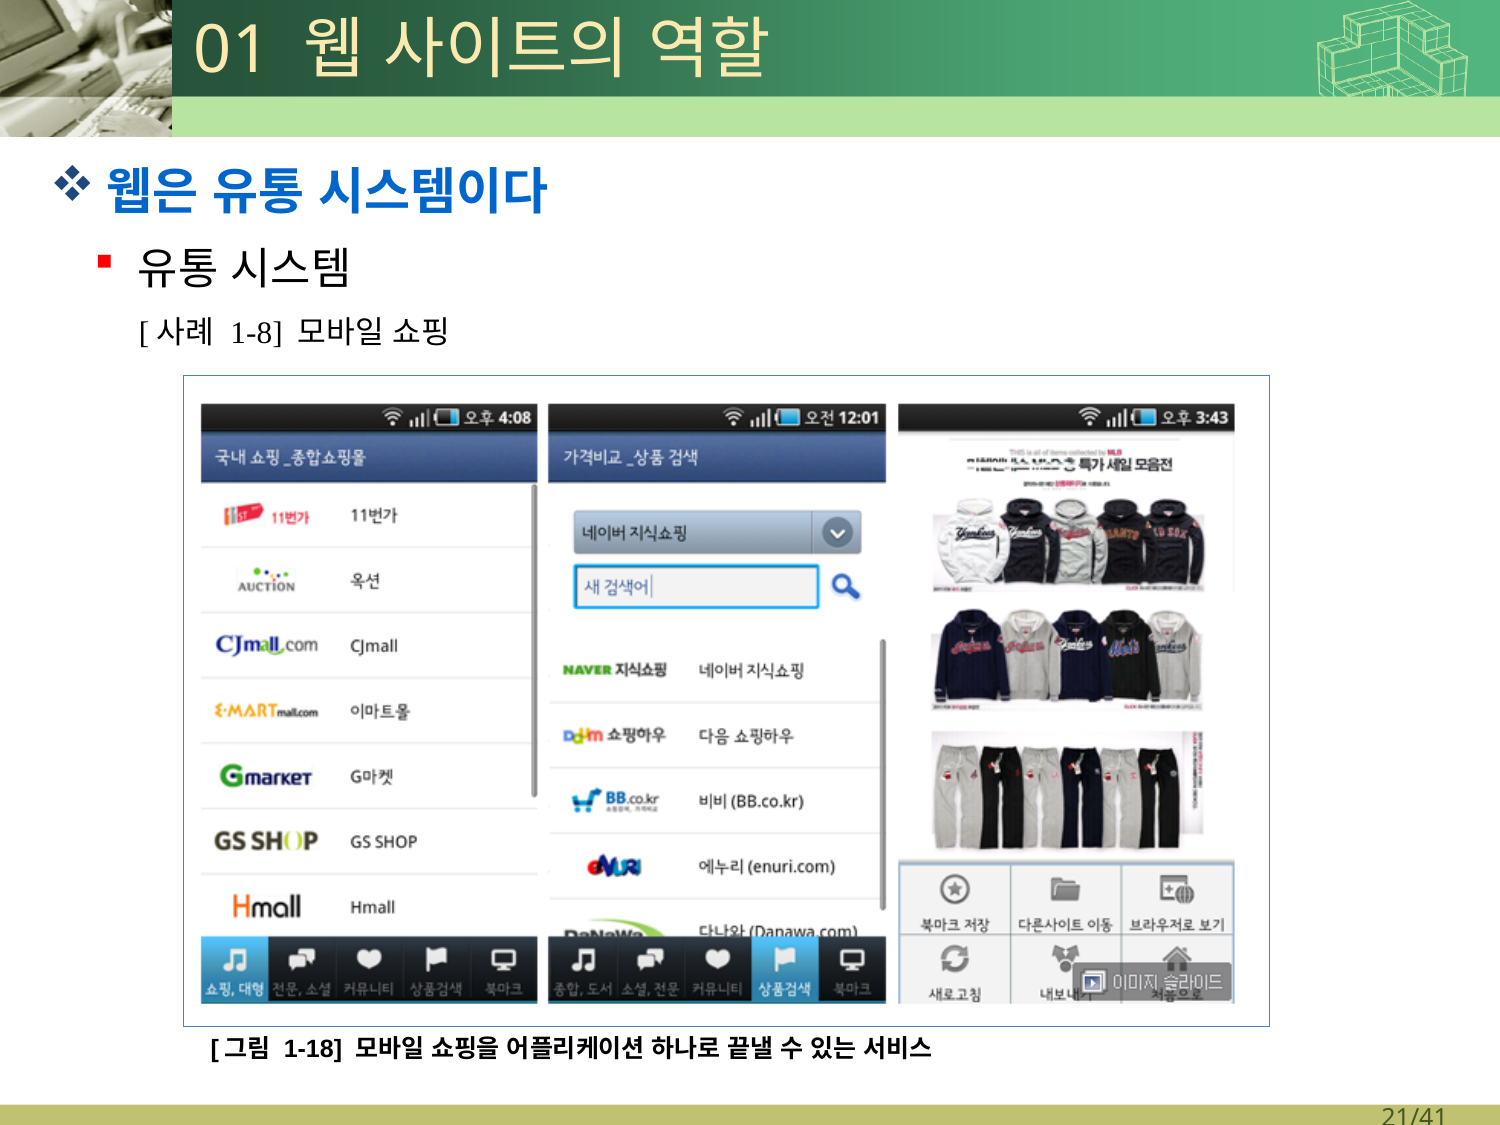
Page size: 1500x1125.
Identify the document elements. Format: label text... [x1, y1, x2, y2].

title 01 웹 사이트의 역할 [178, 9, 1339, 82]
list 웹은 유통 시스템이다 유통 시스템 [사례 1-8] 모바일 쇼핑 [35, 152, 1465, 362]
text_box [164, 375, 1270, 1071]
picture [0, 0, 1500, 151]
